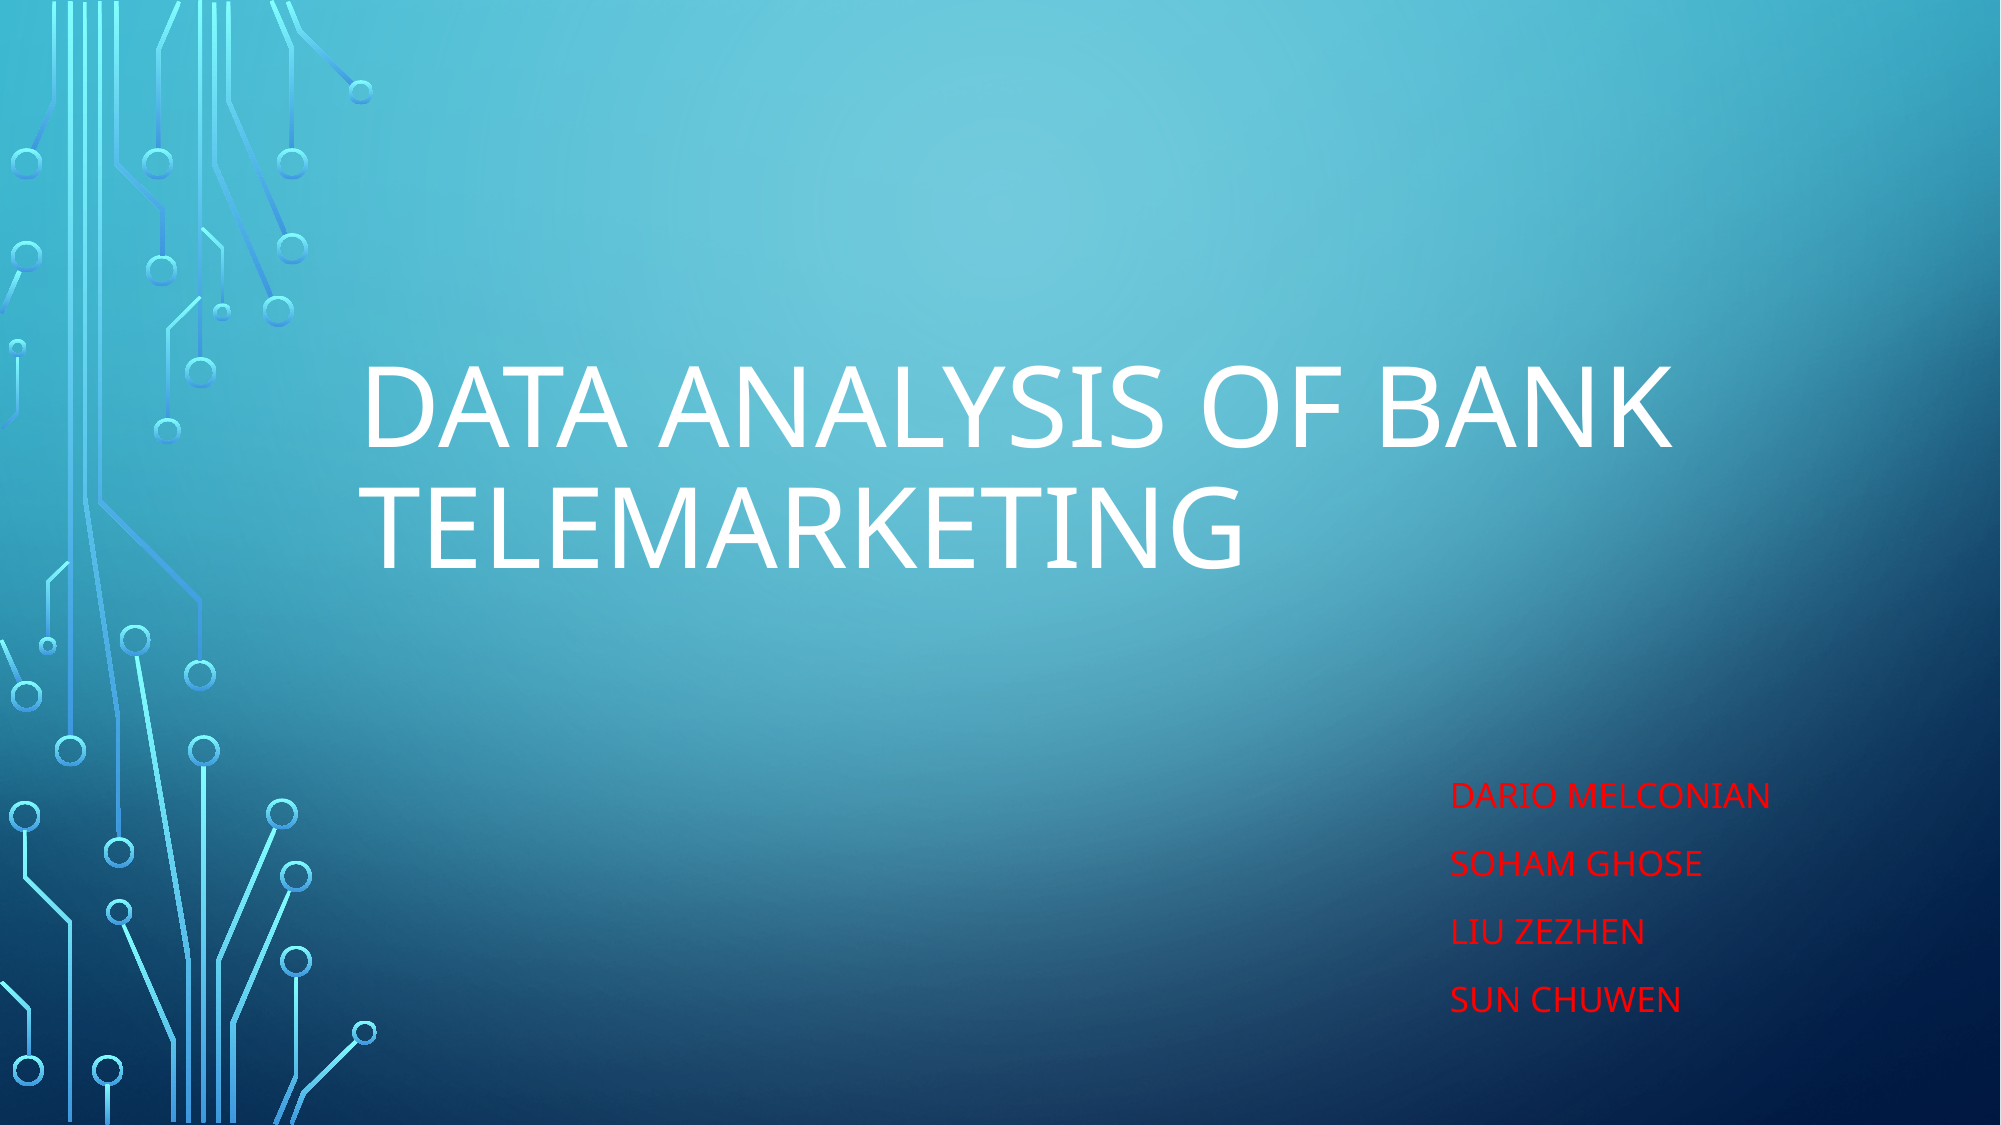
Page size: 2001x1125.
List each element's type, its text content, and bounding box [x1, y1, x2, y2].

title Data analysis of bank telemarketing [343, 209, 1786, 601]
subtitle Dario Melconian Soham ghose Liu zezhen sun chuwen [1434, 757, 2000, 1030]
